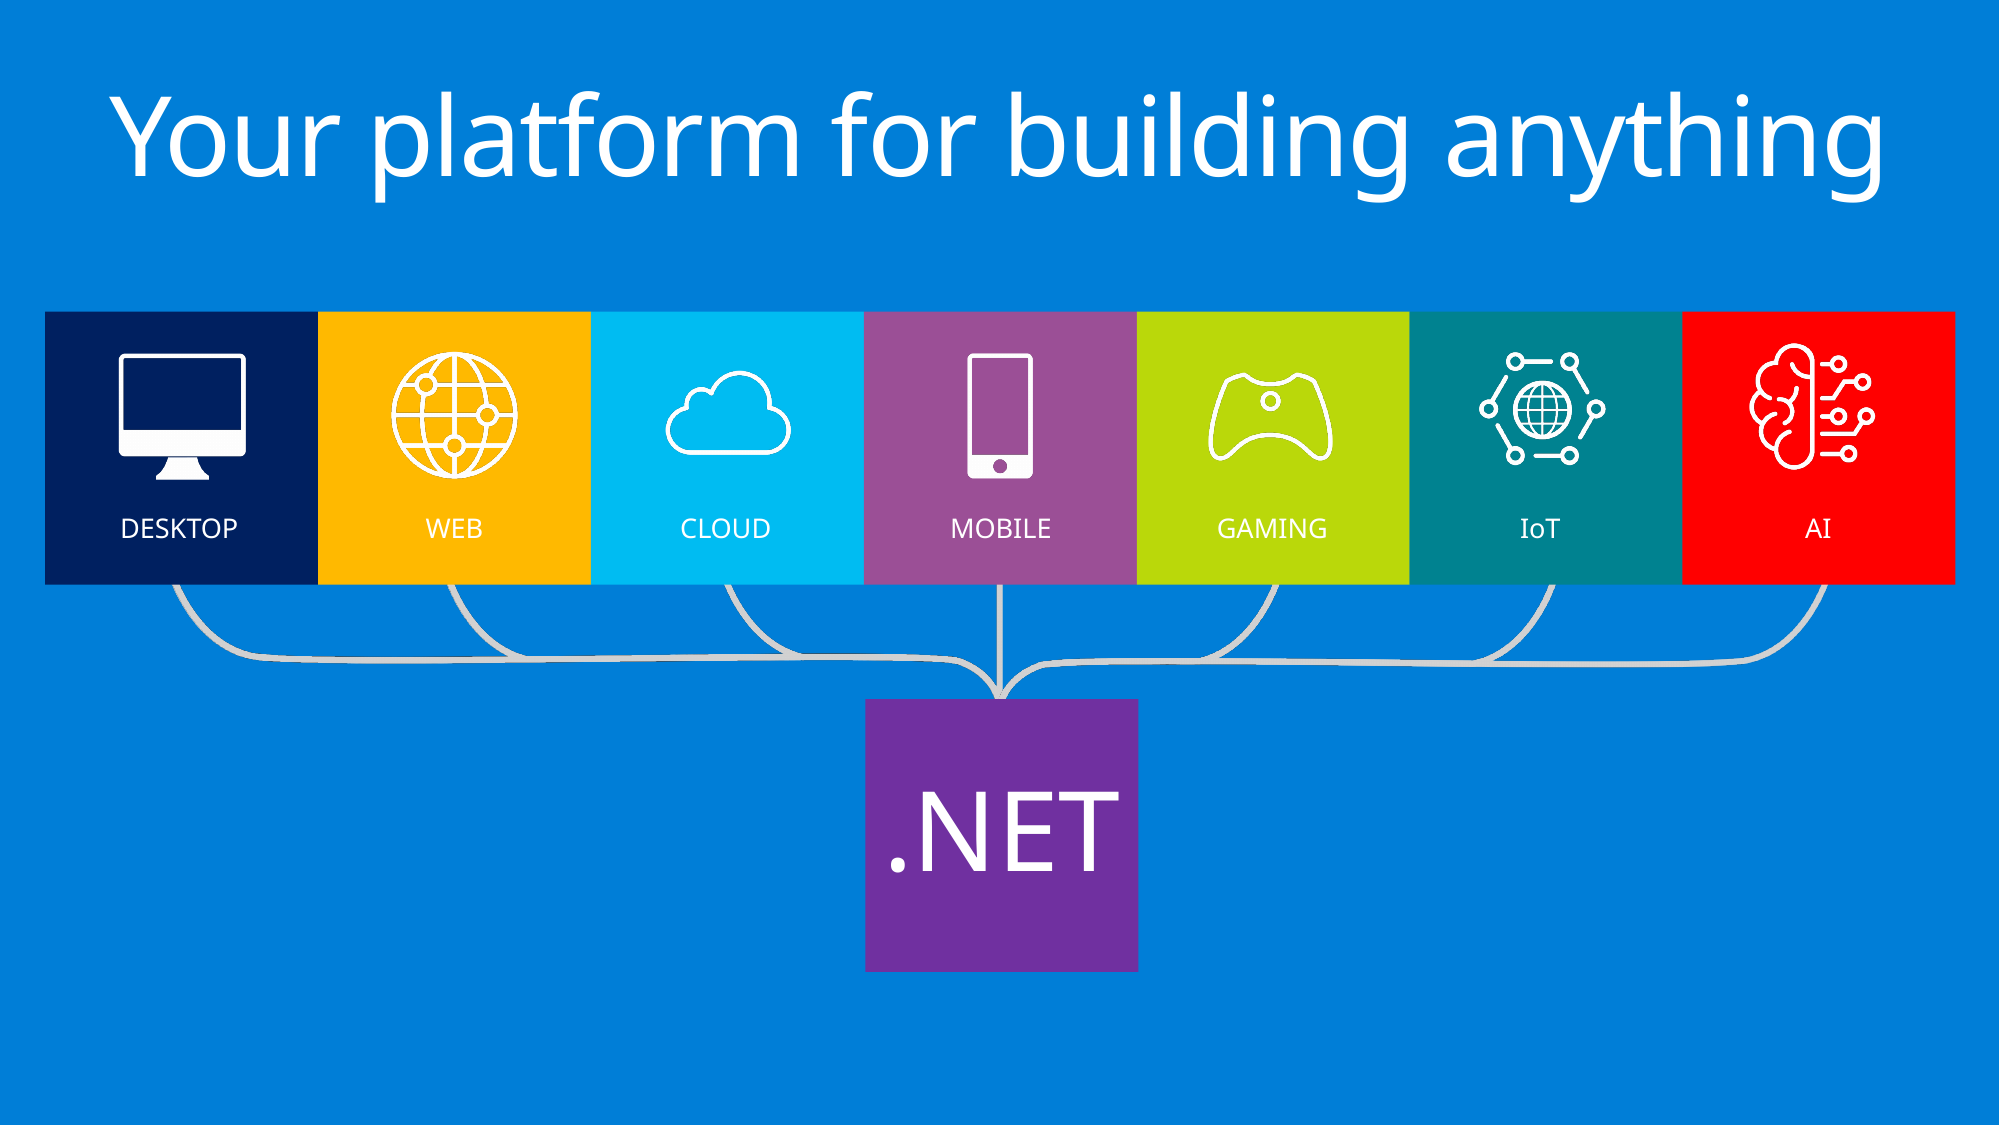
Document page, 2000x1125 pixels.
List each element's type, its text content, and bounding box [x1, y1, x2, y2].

picture [86, 585, 1937, 757]
text_box .NET [865, 757, 1139, 972]
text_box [44, 311, 317, 585]
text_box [588, 311, 863, 585]
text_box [1403, 311, 1682, 585]
text_box Your platform for building anything [0, 22, 2000, 202]
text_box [317, 311, 588, 585]
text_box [1682, 311, 1956, 585]
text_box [863, 311, 1136, 585]
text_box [1136, 311, 1403, 585]
